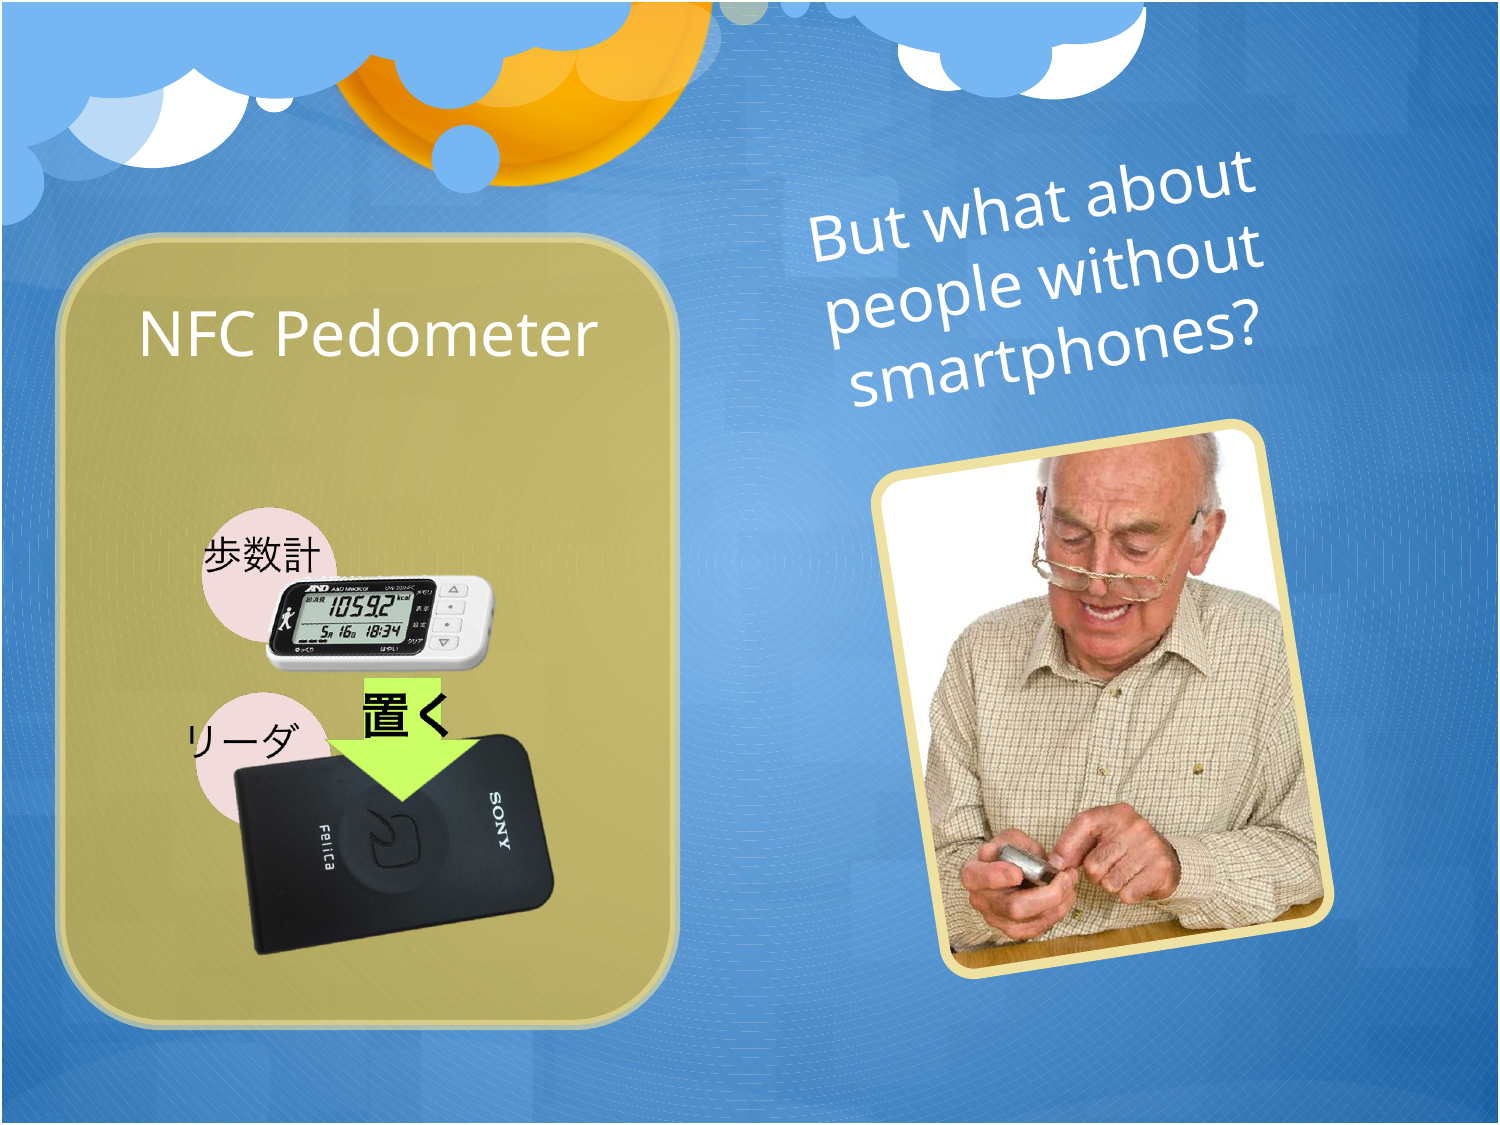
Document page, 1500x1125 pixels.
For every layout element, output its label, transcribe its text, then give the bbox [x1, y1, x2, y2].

title NFC Pedometer [87, 275, 650, 377]
text_box But what about people without smartphones? [680, 82, 1402, 450]
picture [2, 2, 1498, 1123]
